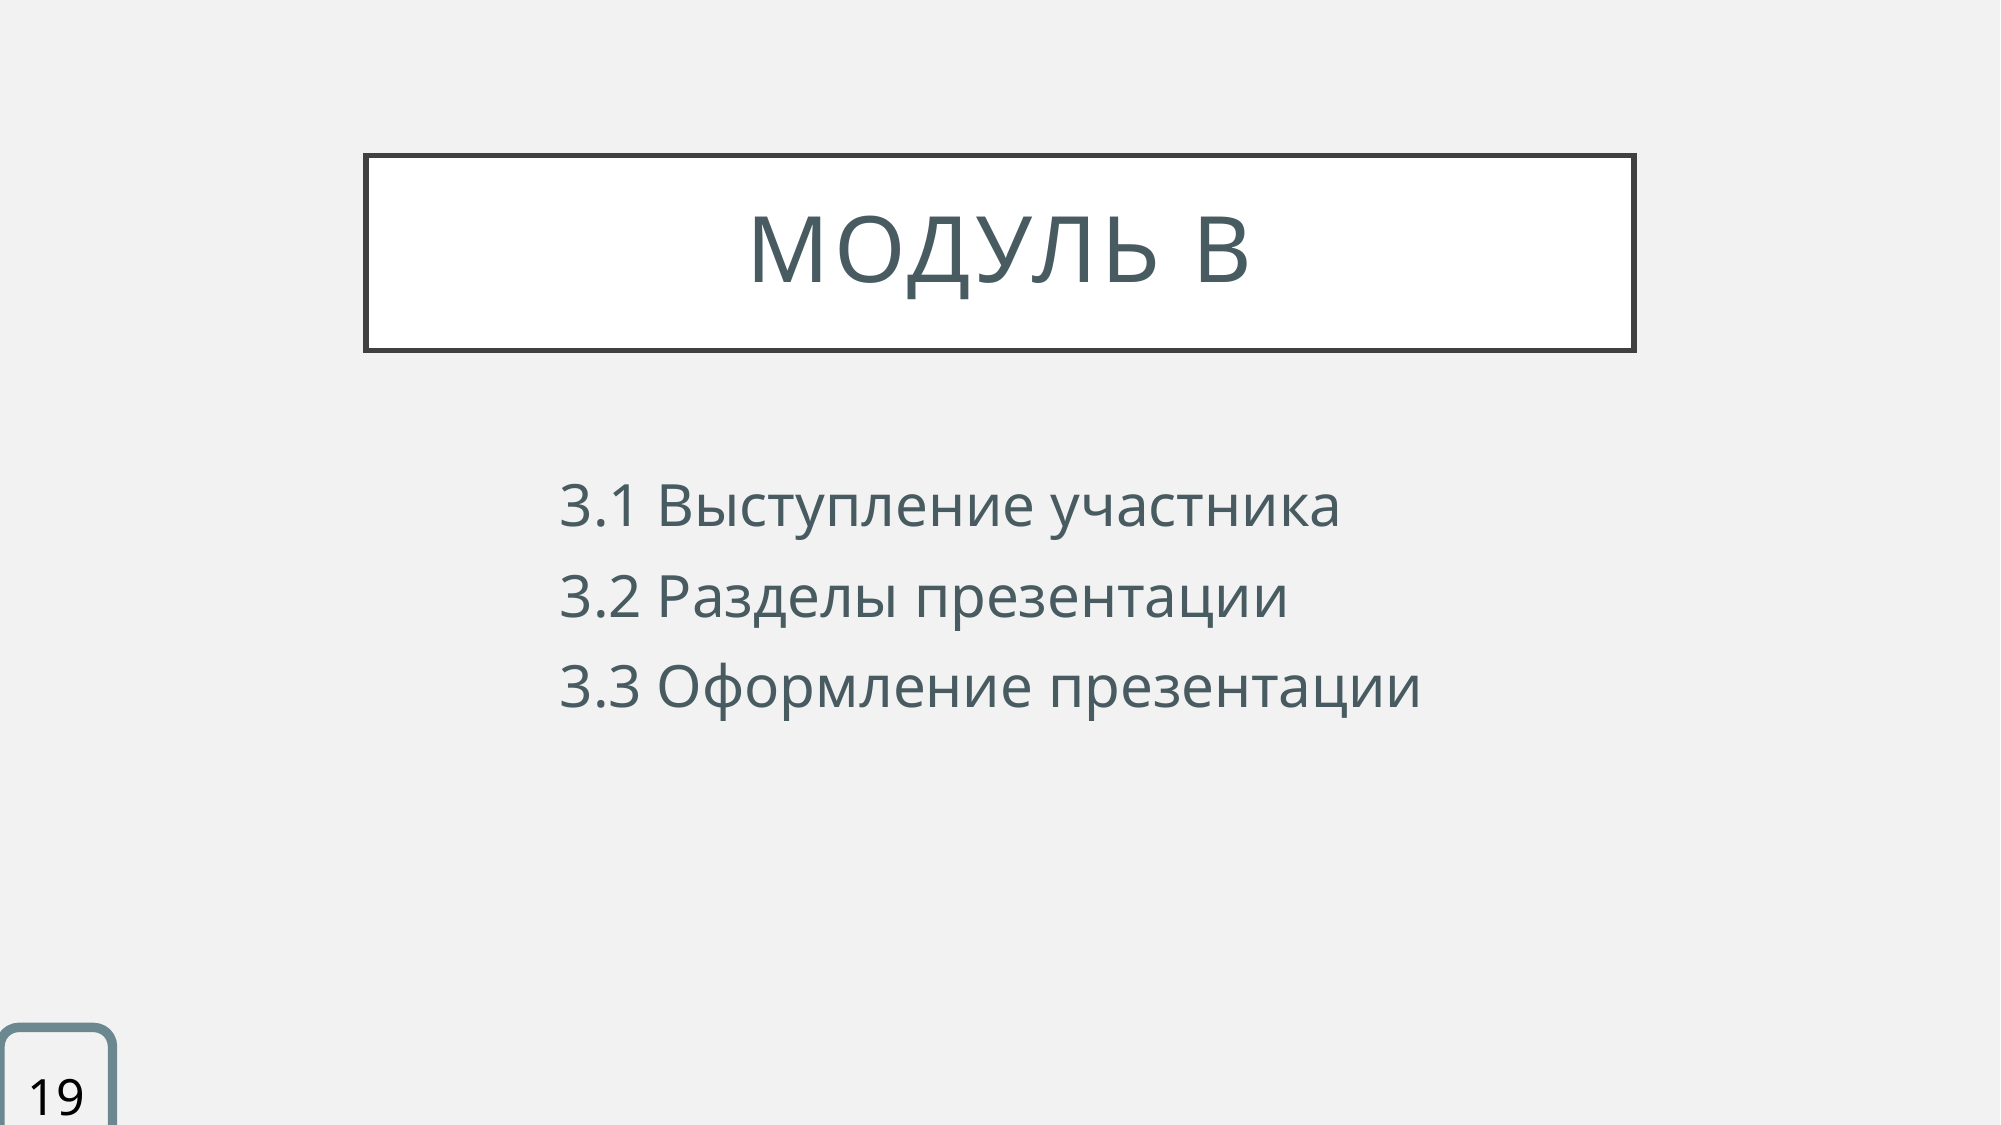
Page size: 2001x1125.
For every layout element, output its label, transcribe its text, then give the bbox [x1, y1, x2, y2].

title Модуль В [363, 153, 1637, 353]
list 3.1 Выступление участника 3.2 Разделы презентации 3.3 Оформление презентации [544, 460, 1456, 775]
text_box 19 [0, 1026, 114, 1125]
